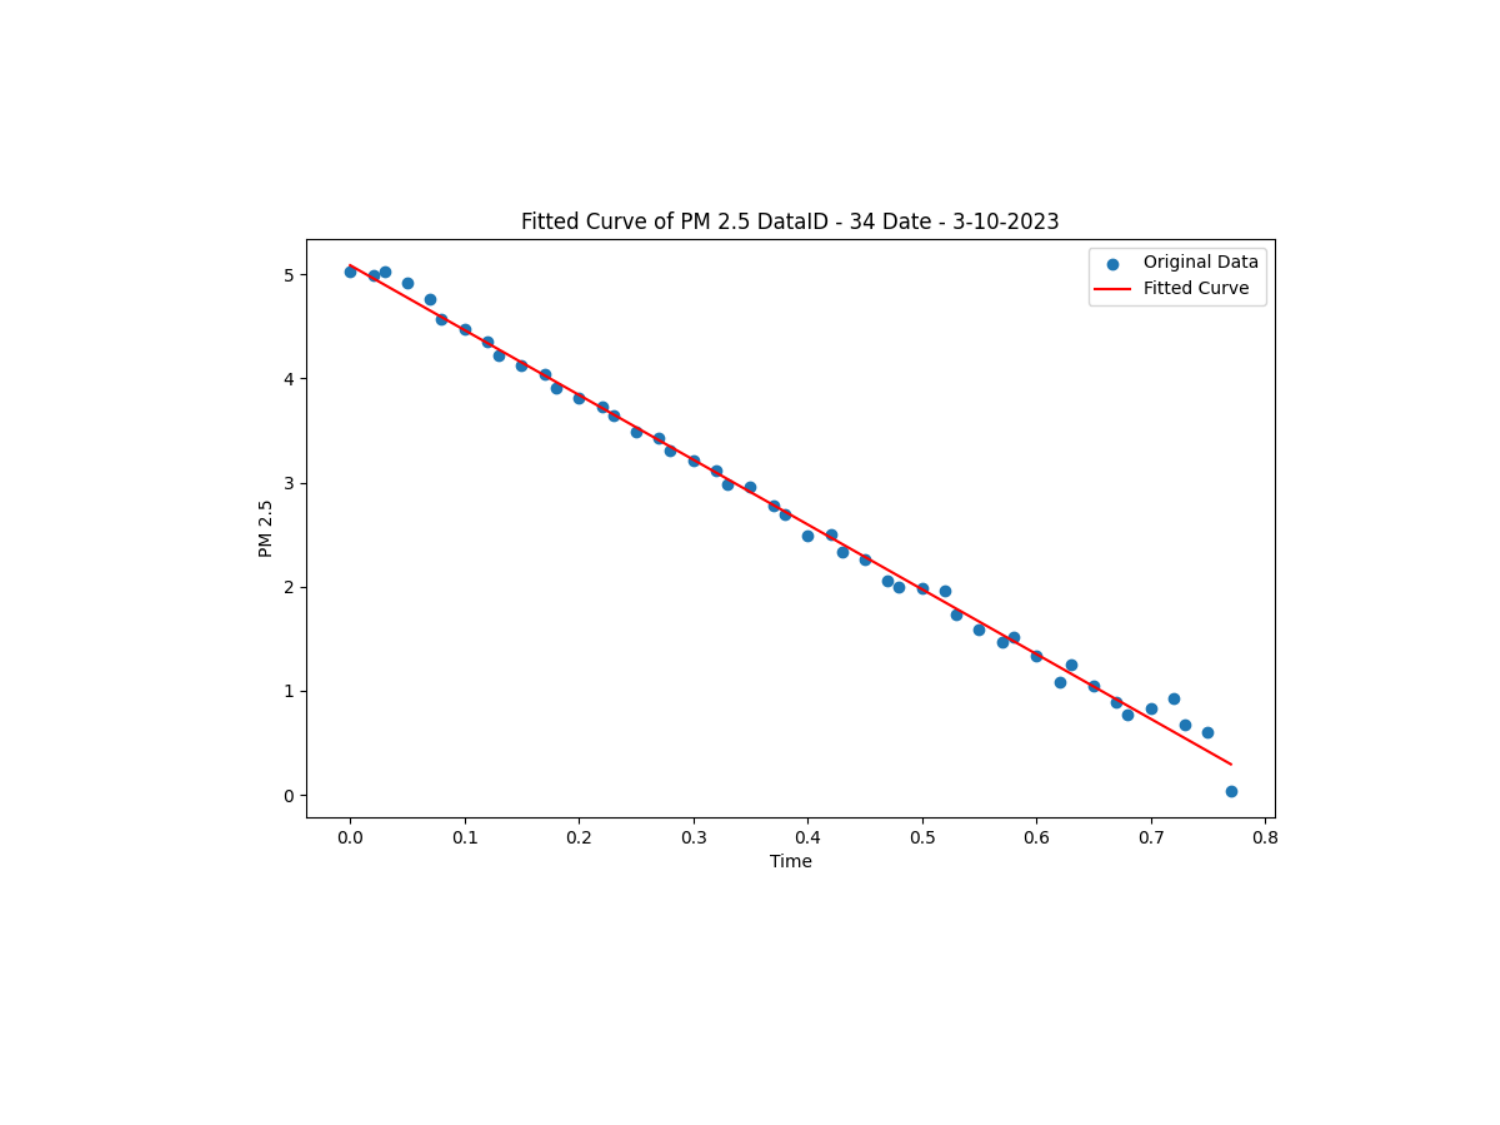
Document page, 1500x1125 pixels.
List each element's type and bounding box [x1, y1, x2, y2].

picture [149, 149, 1401, 901]
